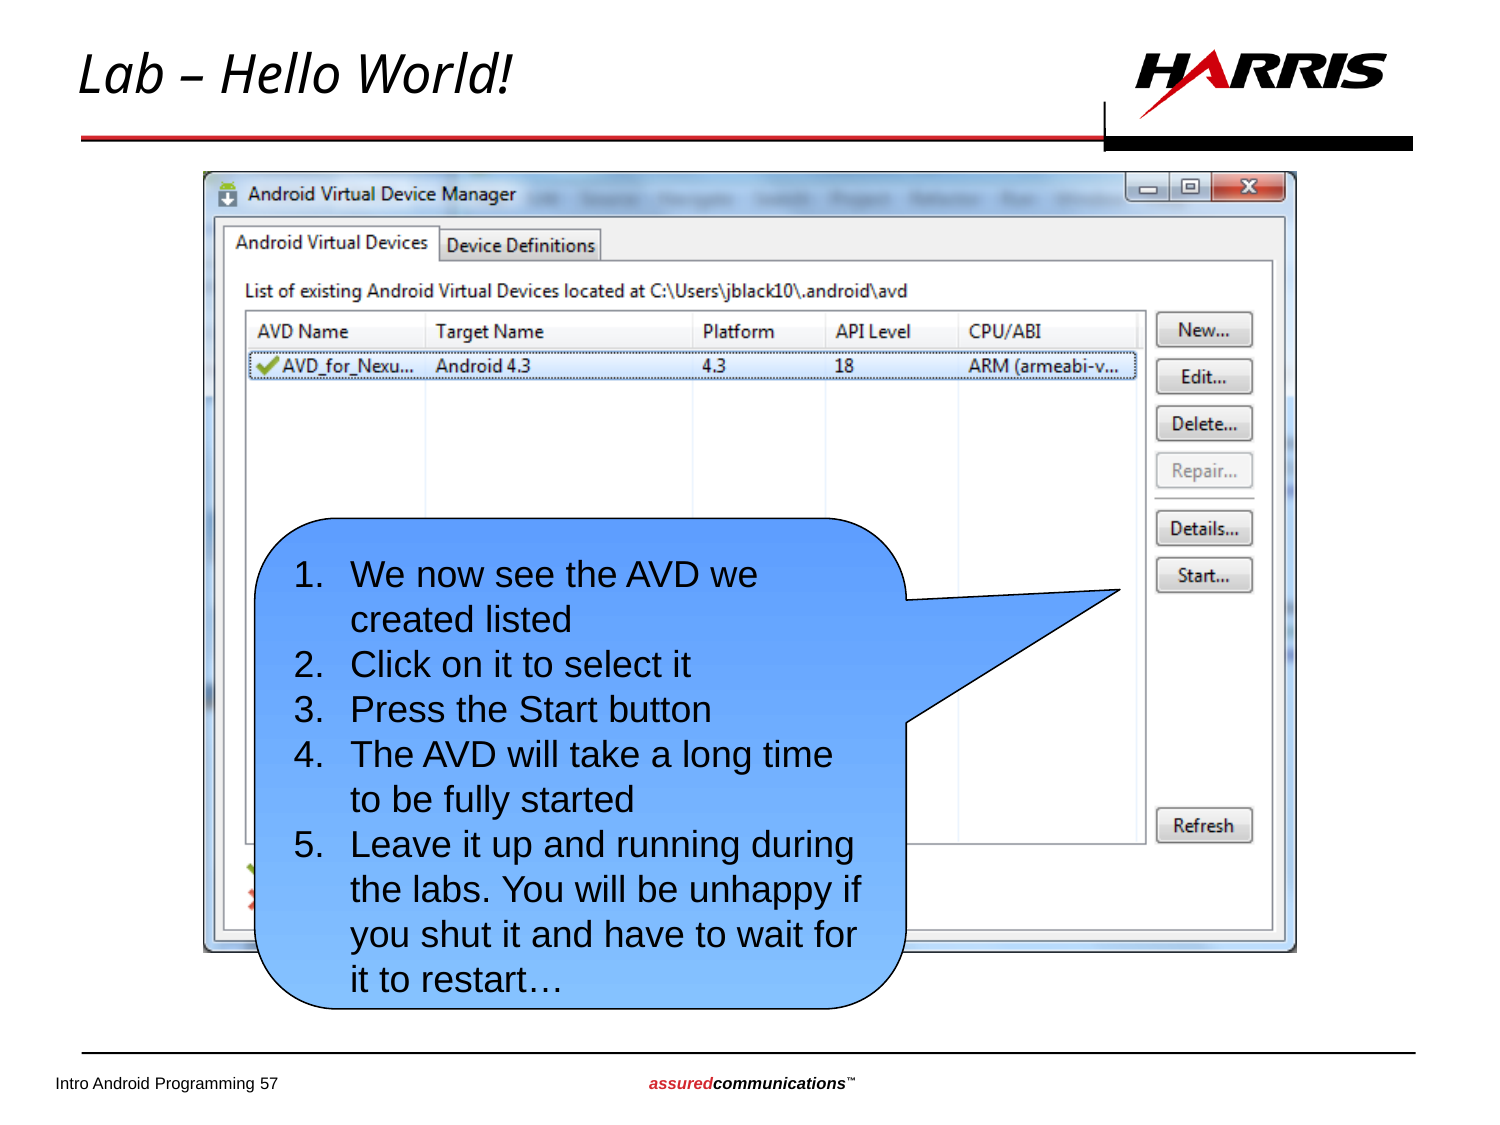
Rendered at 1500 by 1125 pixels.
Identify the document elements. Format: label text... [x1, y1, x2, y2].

picture [202, 171, 1298, 954]
text_box We now see the AVD we created listed Click on it to select it Press the Start button The AVD will take a long time to be fully started Leave it up and running during the labs. You will be unhappy if you shut it and have to wait for it to restart… [262, 962, 899, 1009]
picture [1135, 49, 1387, 119]
title Lab – Hello World! [62, 27, 951, 117]
